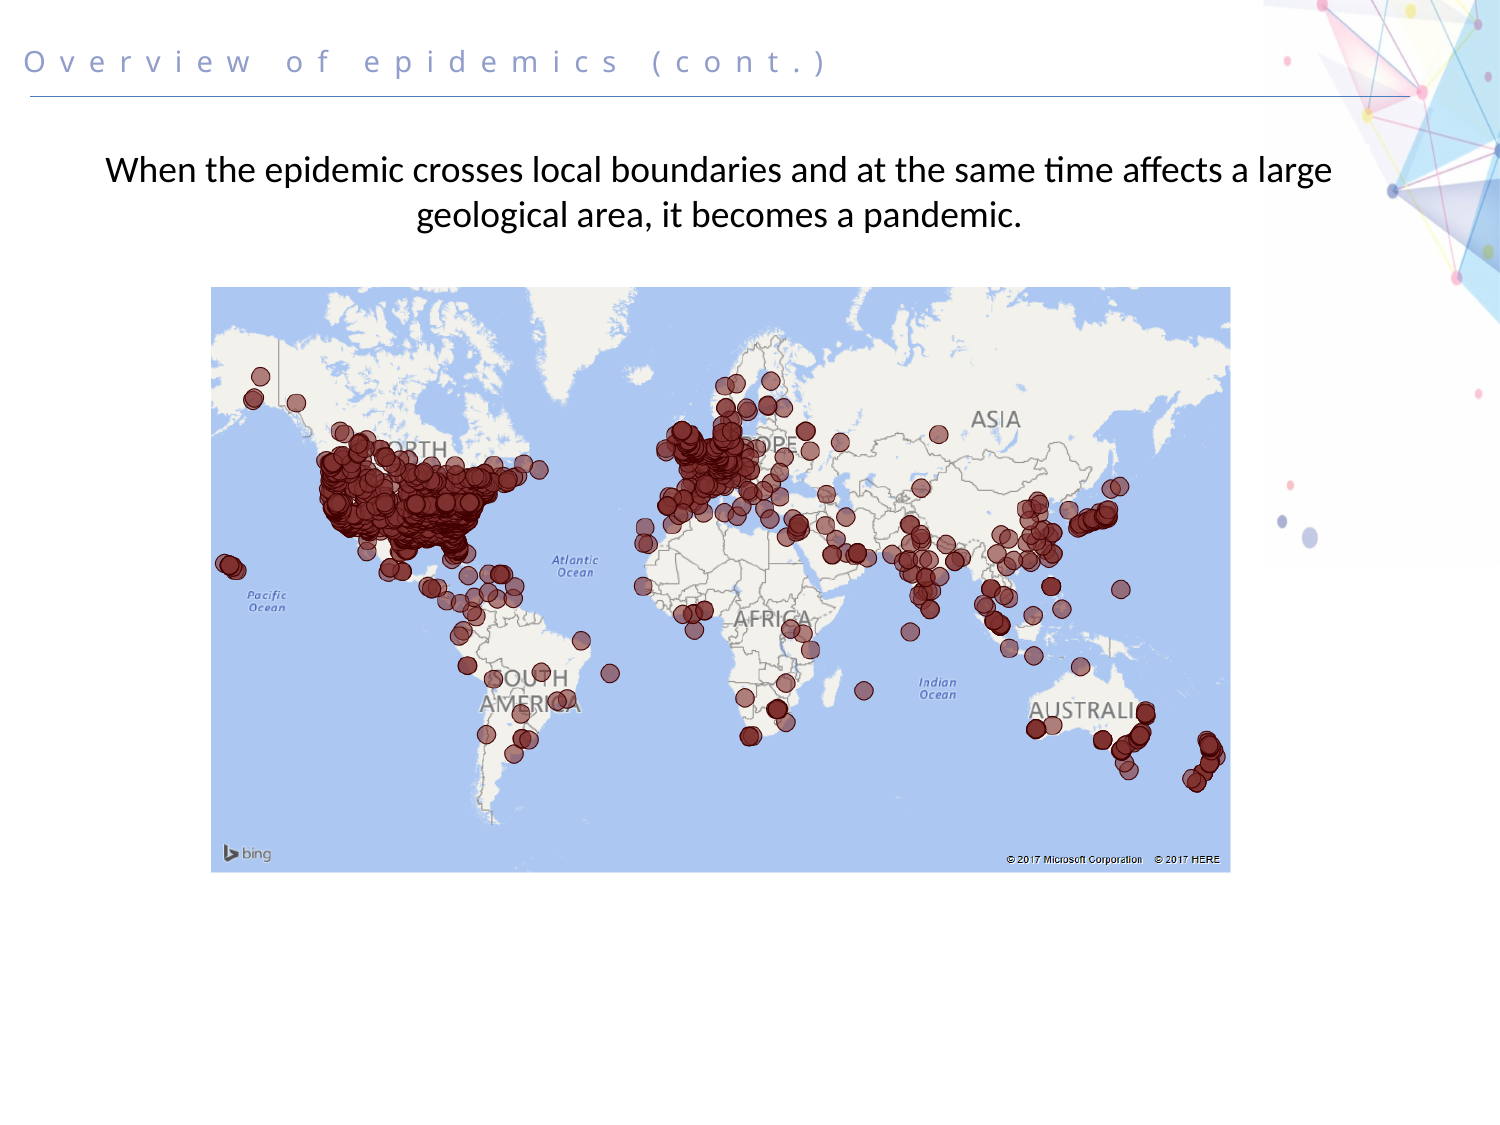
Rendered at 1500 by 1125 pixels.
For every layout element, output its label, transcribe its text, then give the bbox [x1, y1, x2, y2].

text_box When the epidemic crosses local boundaries and at the same time affects a large geological area, it becomes a pandemic. [29, 137, 1410, 243]
picture [209, 0, 1500, 873]
text_box Overview of epidemics (cont.) [6, 34, 1038, 87]
